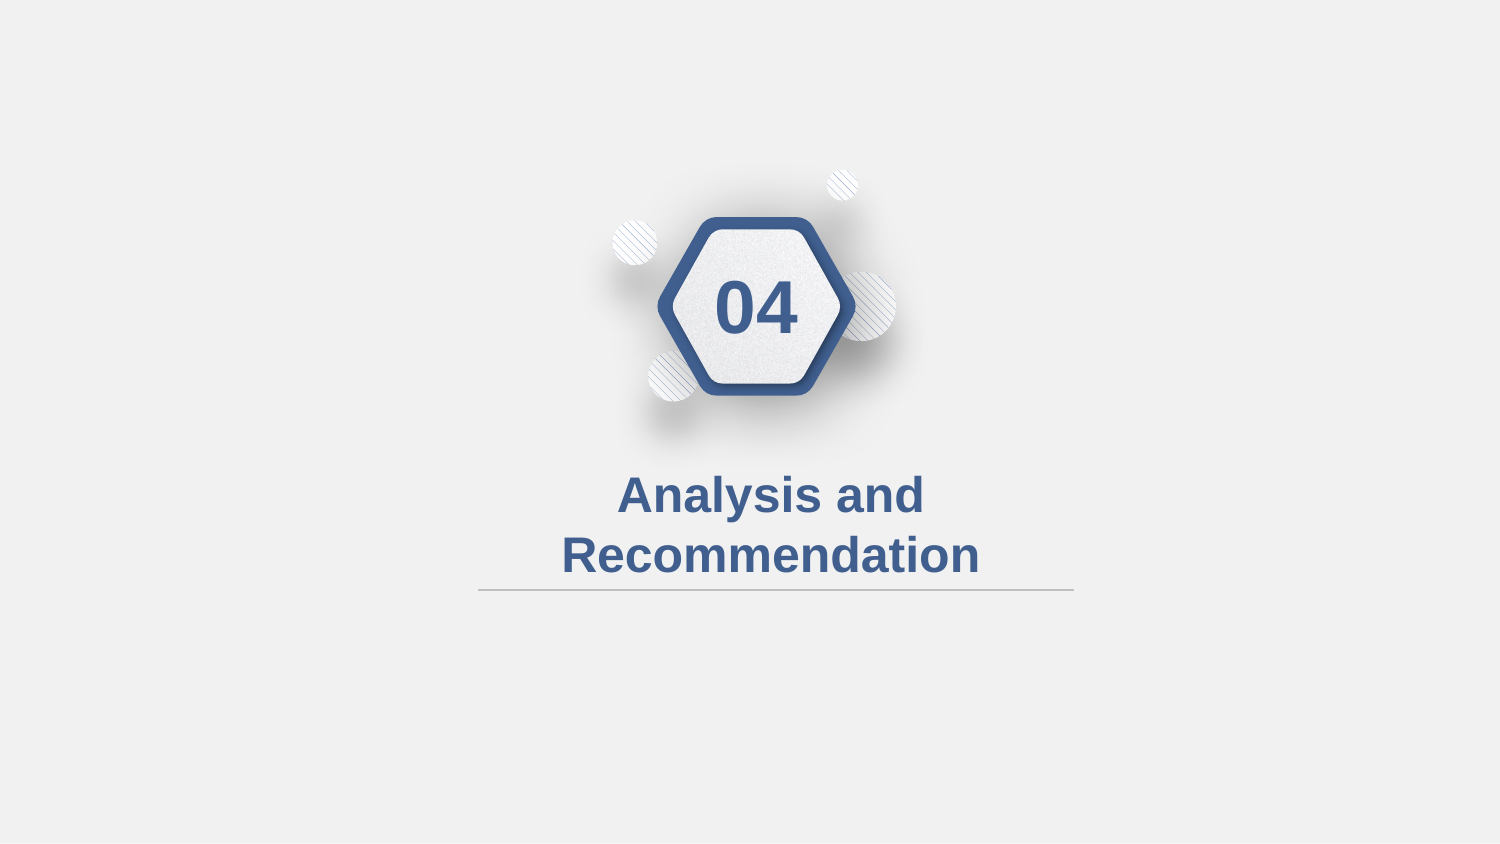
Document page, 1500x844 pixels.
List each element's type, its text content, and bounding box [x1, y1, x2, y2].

text_box [612, 220, 651, 266]
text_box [657, 216, 856, 396]
text_box Analysis and Recommendation [488, 457, 1053, 588]
text_box [827, 169, 858, 201]
